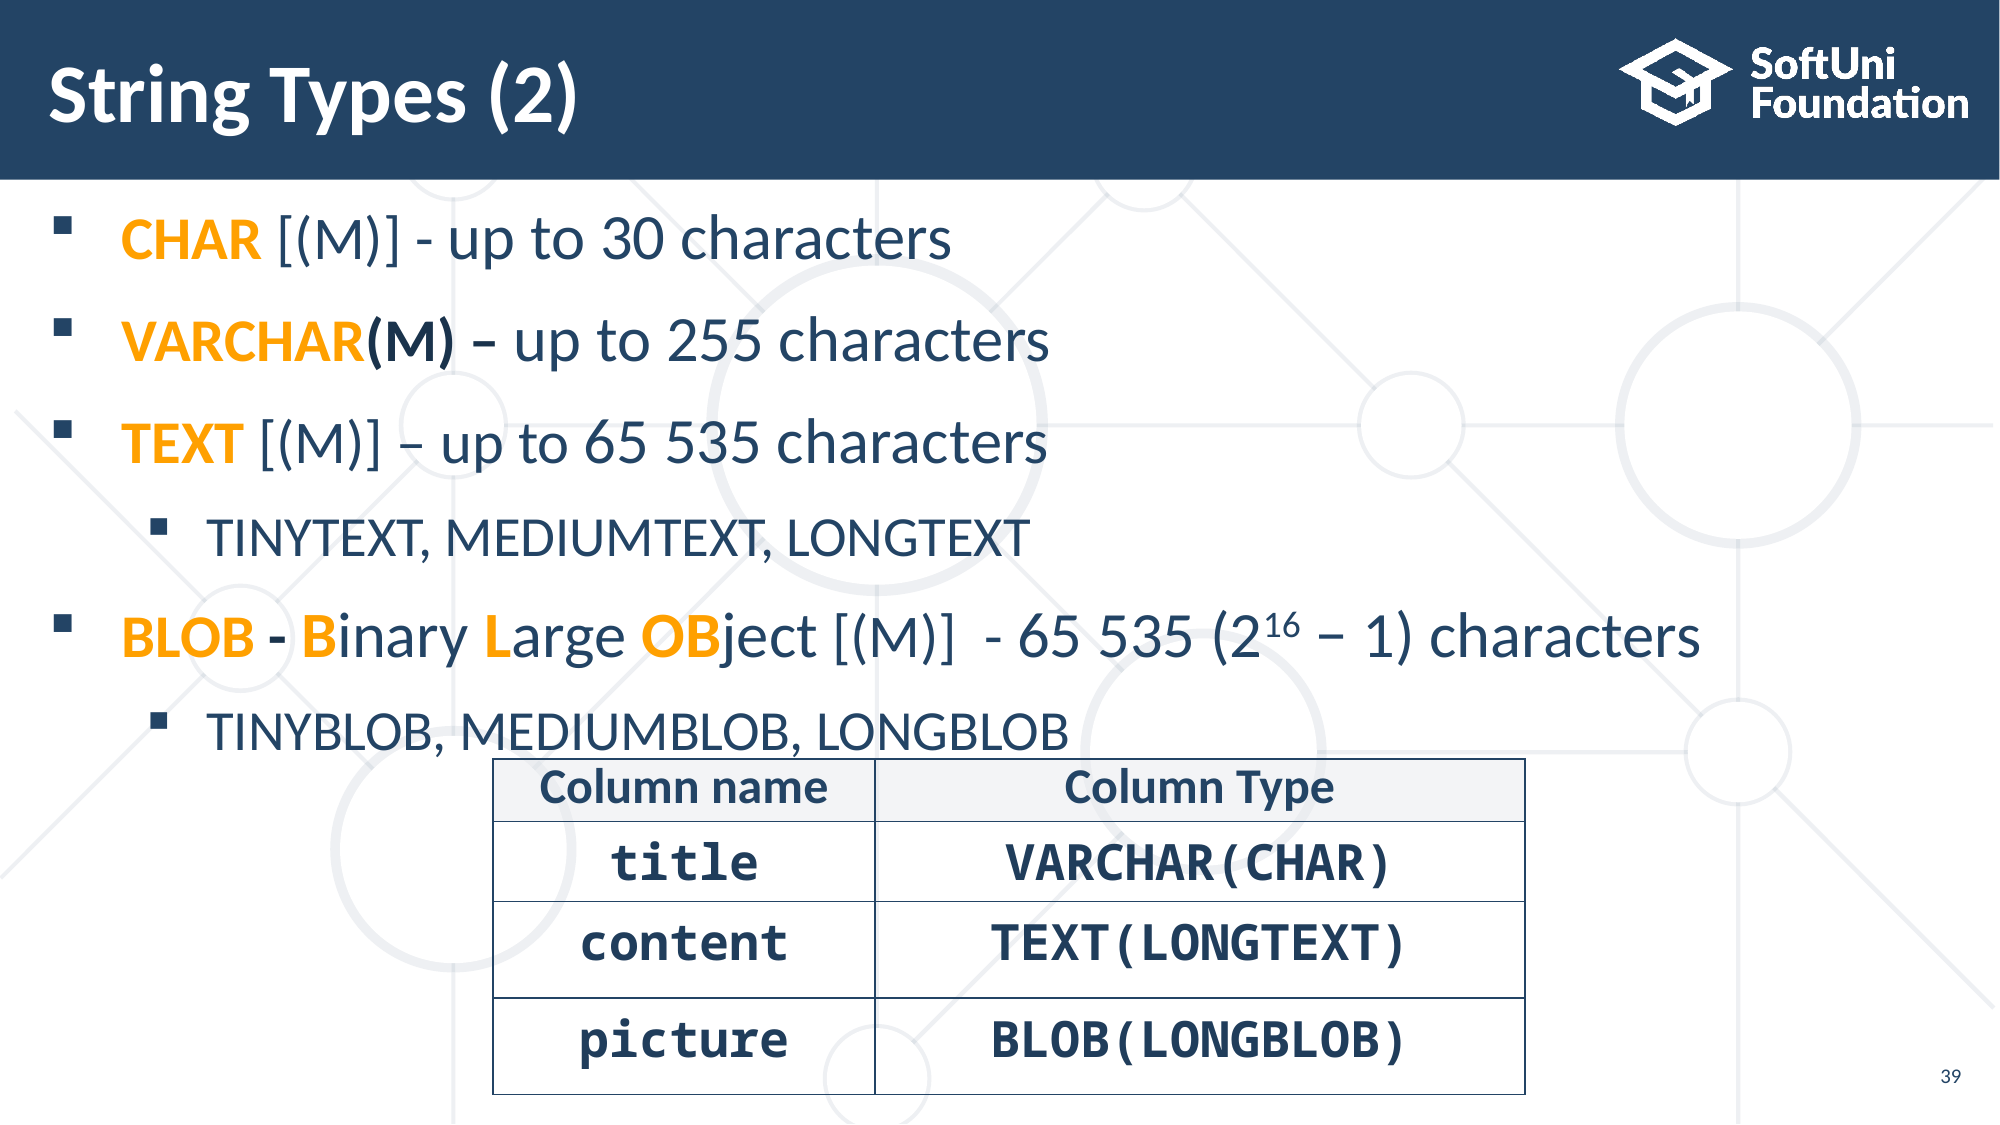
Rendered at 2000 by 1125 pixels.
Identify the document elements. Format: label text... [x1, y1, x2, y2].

table_cell BLOB(LONGBLOB) [876, 999, 1524, 1094]
table_header Column name [494, 760, 874, 821]
table_cell content [494, 902, 874, 997]
table_header Column Type [876, 760, 1524, 821]
table_cell TEXT(LONGTEXT) [876, 902, 1524, 997]
table_cell title [494, 822, 874, 901]
title String Types (2) [31, 16, 1591, 162]
table_cell VARCHAR(CHAR) [876, 822, 1524, 901]
list CHAR [(M)] - up to 30 characters VARCHAR(M) – up to 255 characters TEXT [(M)] – up to 65 535 characters TINYTEXT, MEDIUMTEXT, LONGTEXT BLOB - Binary Large OBject [(M)] - 65 535 (216 − 1) characters TINYBLOB, MEDIUMBLOB, LONGBLOB [31, 188, 1968, 773]
table_cell picture [494, 999, 874, 1094]
slide_number 39 [1896, 1049, 1968, 1101]
picture [1618, 38, 1968, 126]
